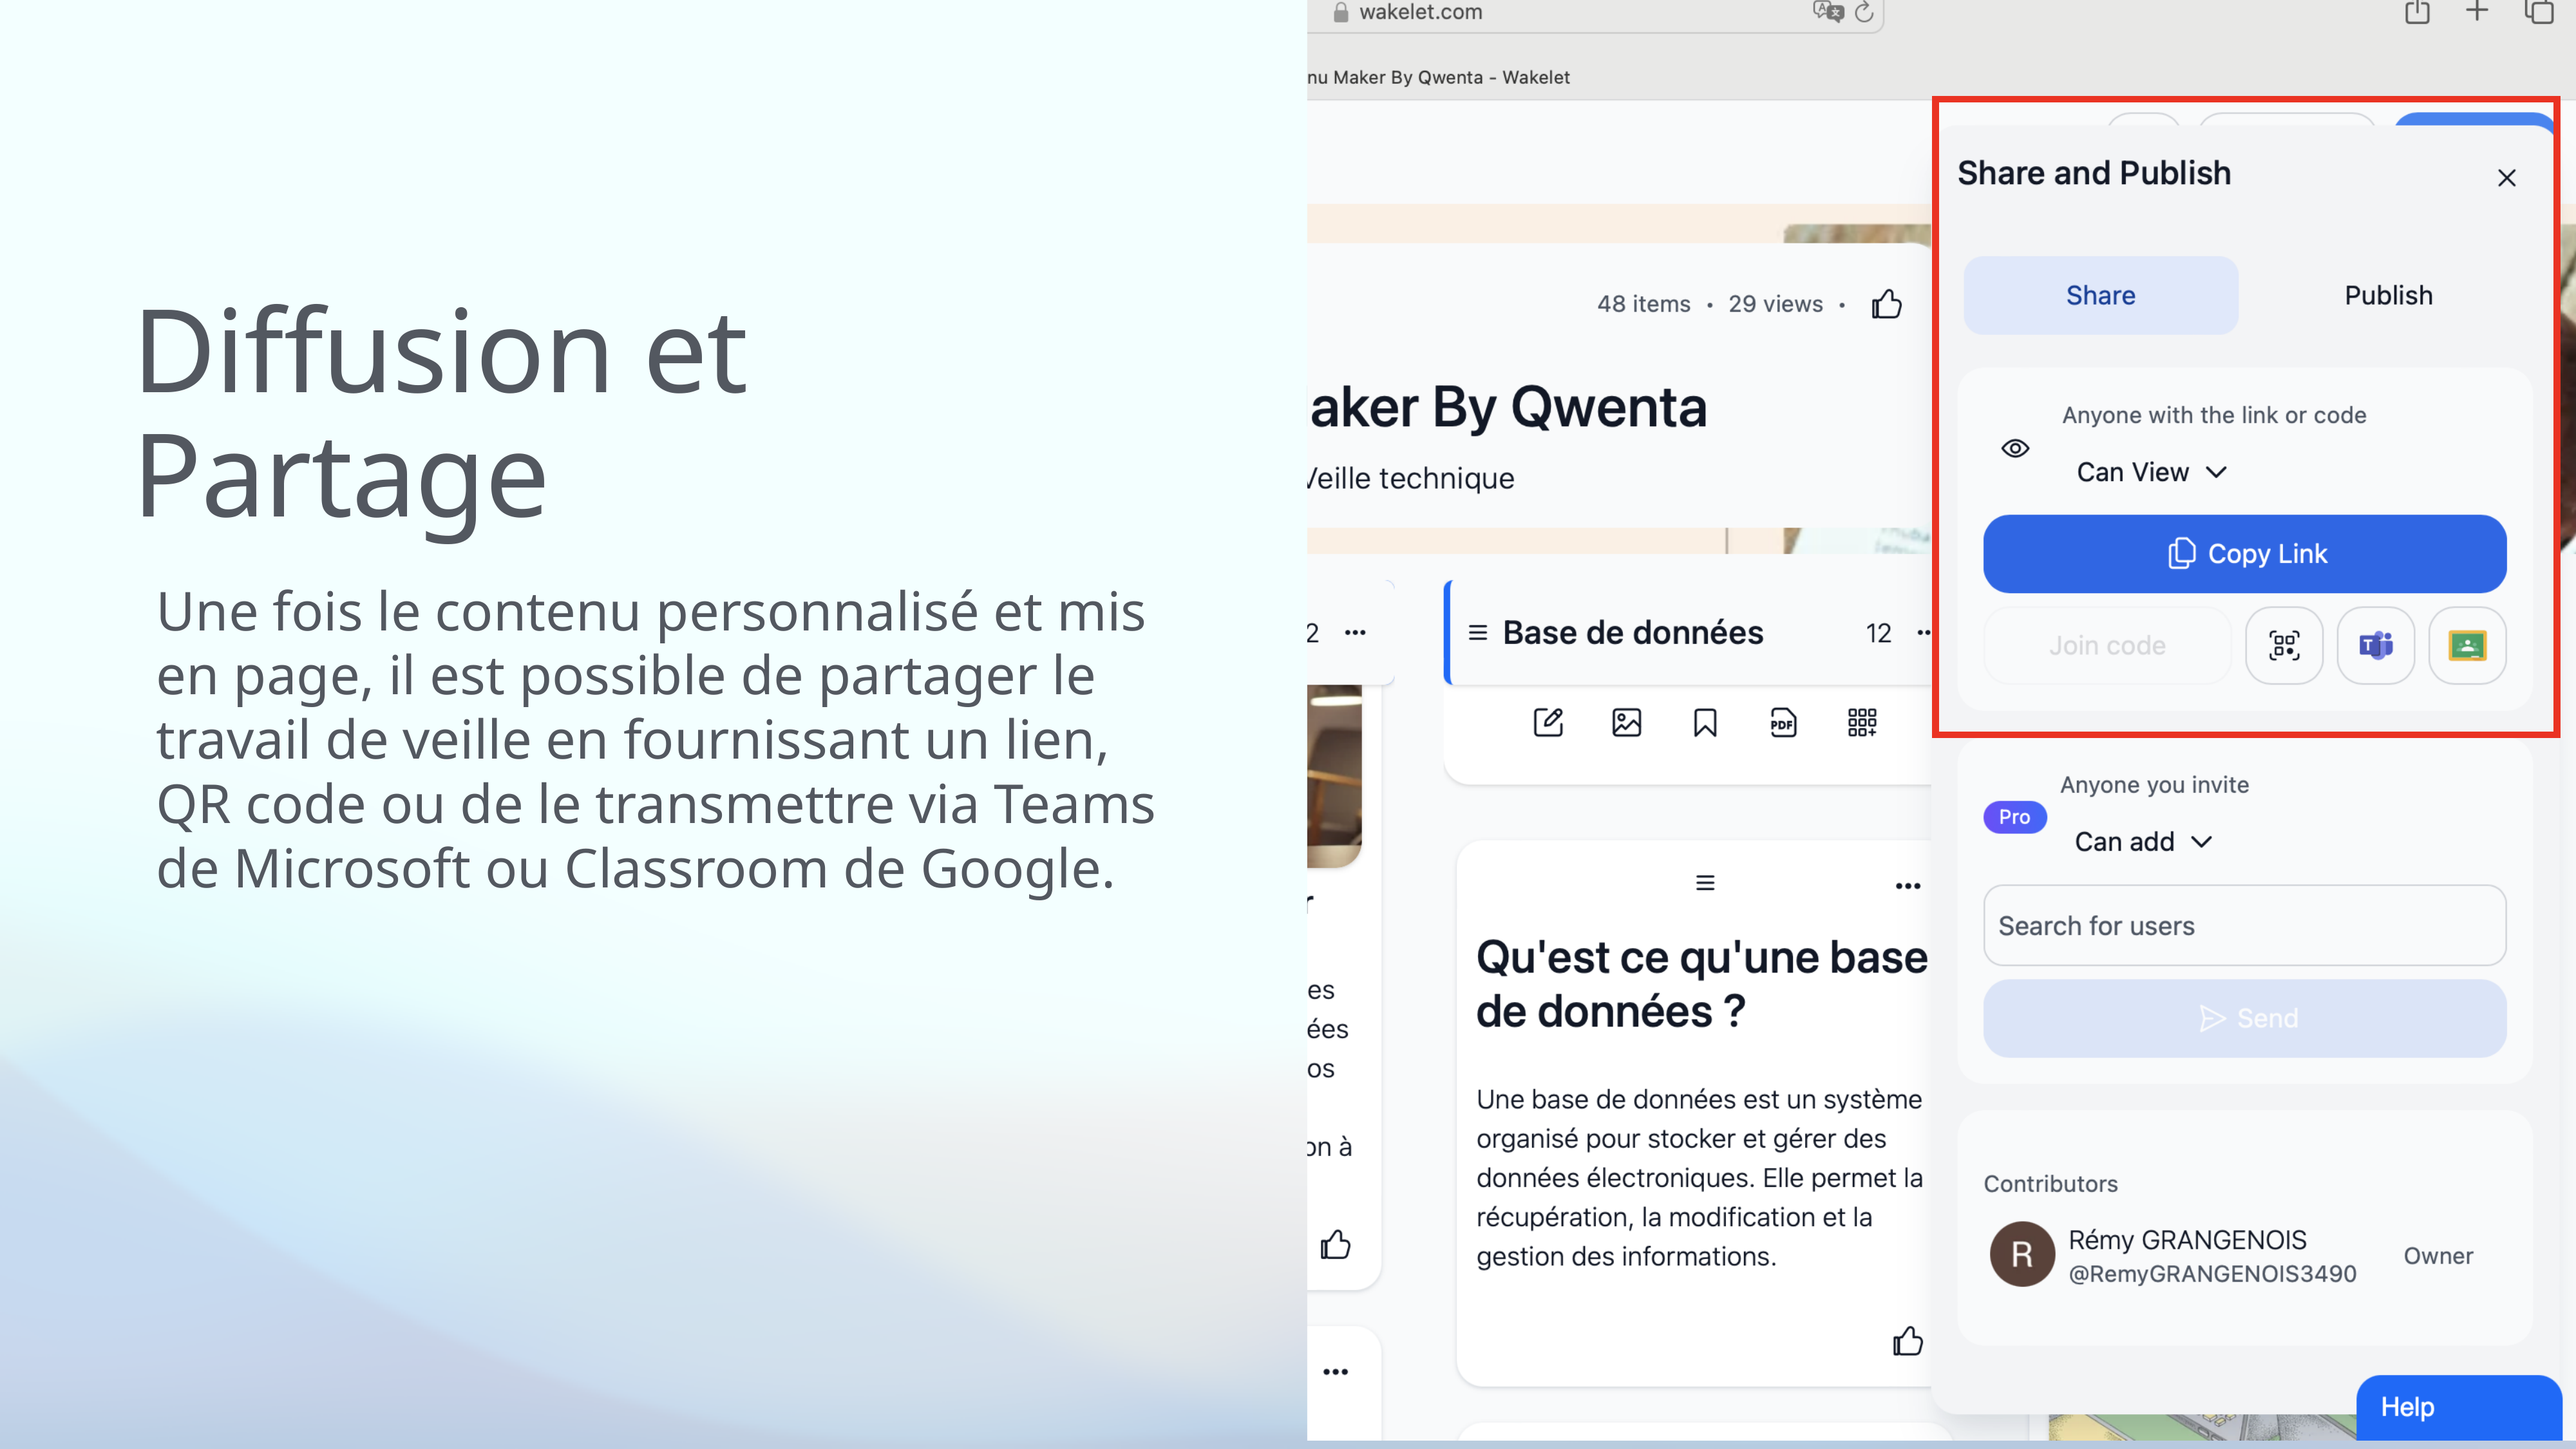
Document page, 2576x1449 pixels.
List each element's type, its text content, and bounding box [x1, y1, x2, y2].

title Diffusion et Partage [126, 287, 1160, 466]
list Une fois le contenu personnalisé et mis en page, il est possible de partager le travail de veille en fournissant un lien, QR code ou de le transmettre via Teams de Microsoft ou Classroom de Google. [151, 571, 1185, 990]
picture [0, 0, 2576, 1449]
